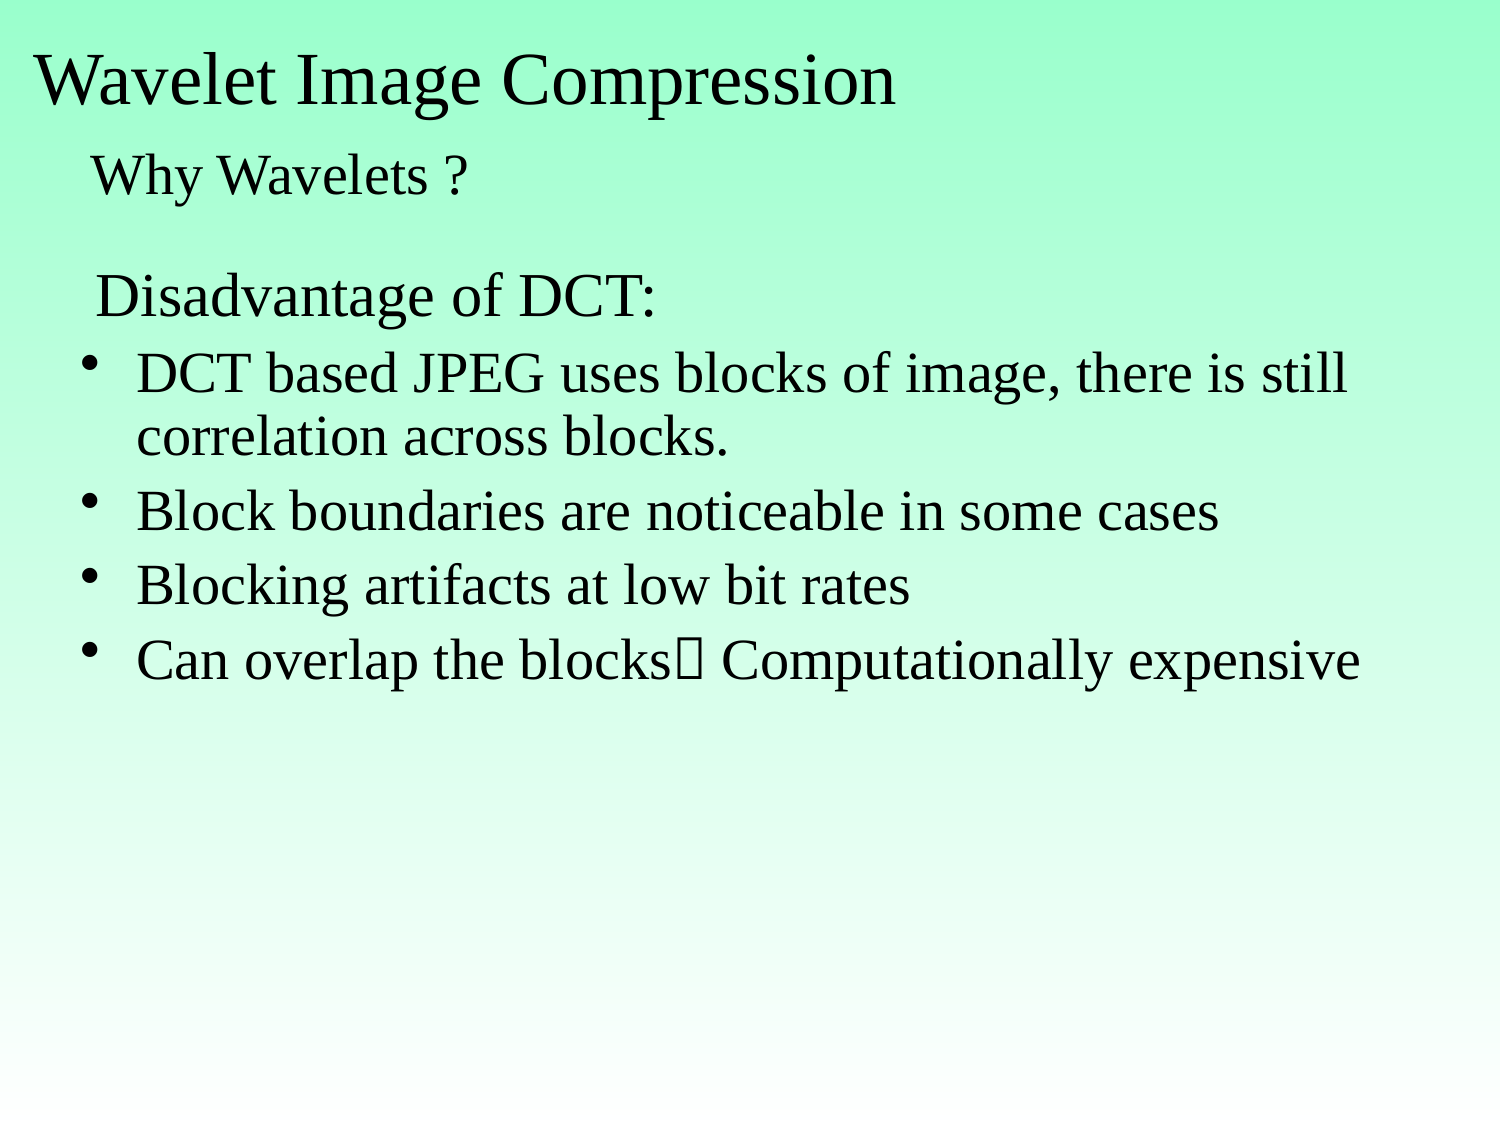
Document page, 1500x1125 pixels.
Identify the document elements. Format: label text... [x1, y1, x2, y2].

list Disadvantage of DCT: DCT based JPEG uses blocks of image, there is still correlation across blocks. Block boundaries are noticeable in some cases Blocking artifacts at low bit rates Can overlap the blocks Computationally expensive [64, 255, 1471, 1035]
title Wavelet Image Compression Why Wavelets ? [0, 19, 1500, 220]
